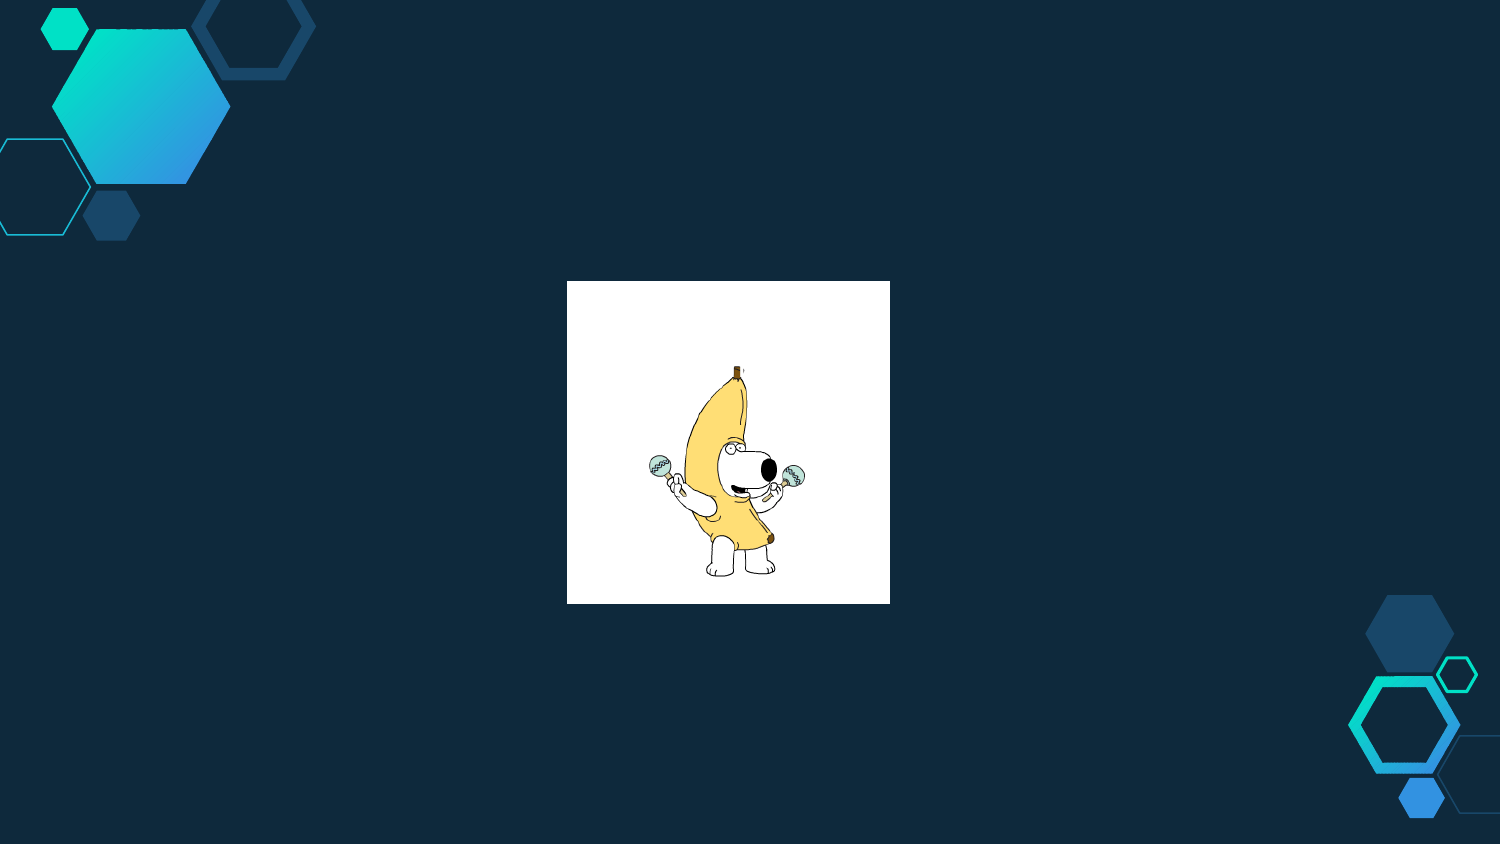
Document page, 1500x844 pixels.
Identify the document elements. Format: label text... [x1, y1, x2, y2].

picture [567, 281, 890, 605]
text_box Its peanut butter DEMO time [575, 239, 933, 441]
